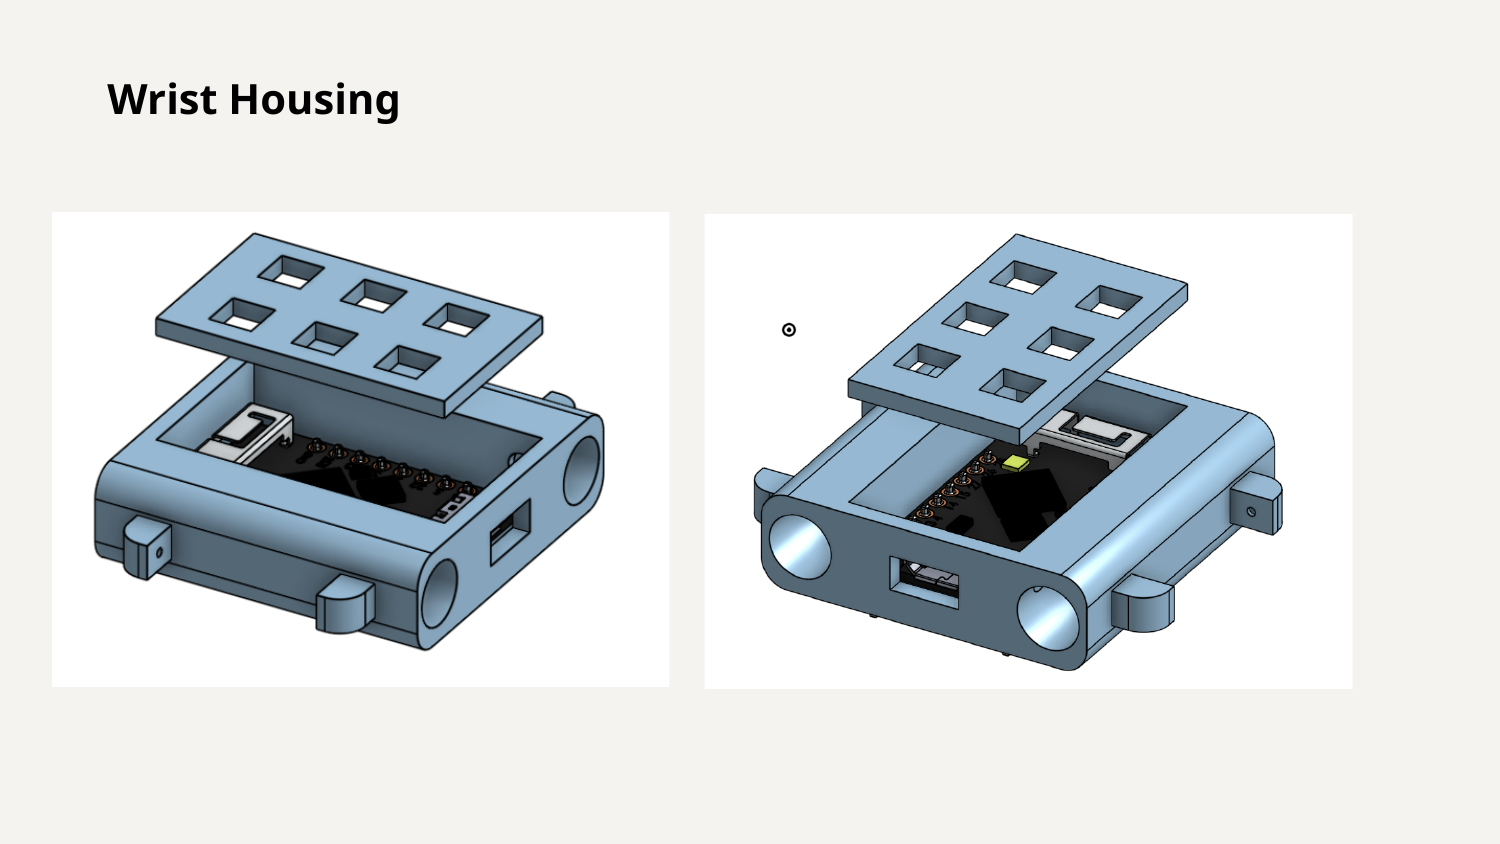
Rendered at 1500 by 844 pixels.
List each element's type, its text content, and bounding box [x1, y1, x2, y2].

picture [51, 211, 670, 687]
text_box Wrist Housing [92, 58, 857, 167]
picture [704, 214, 1353, 690]
